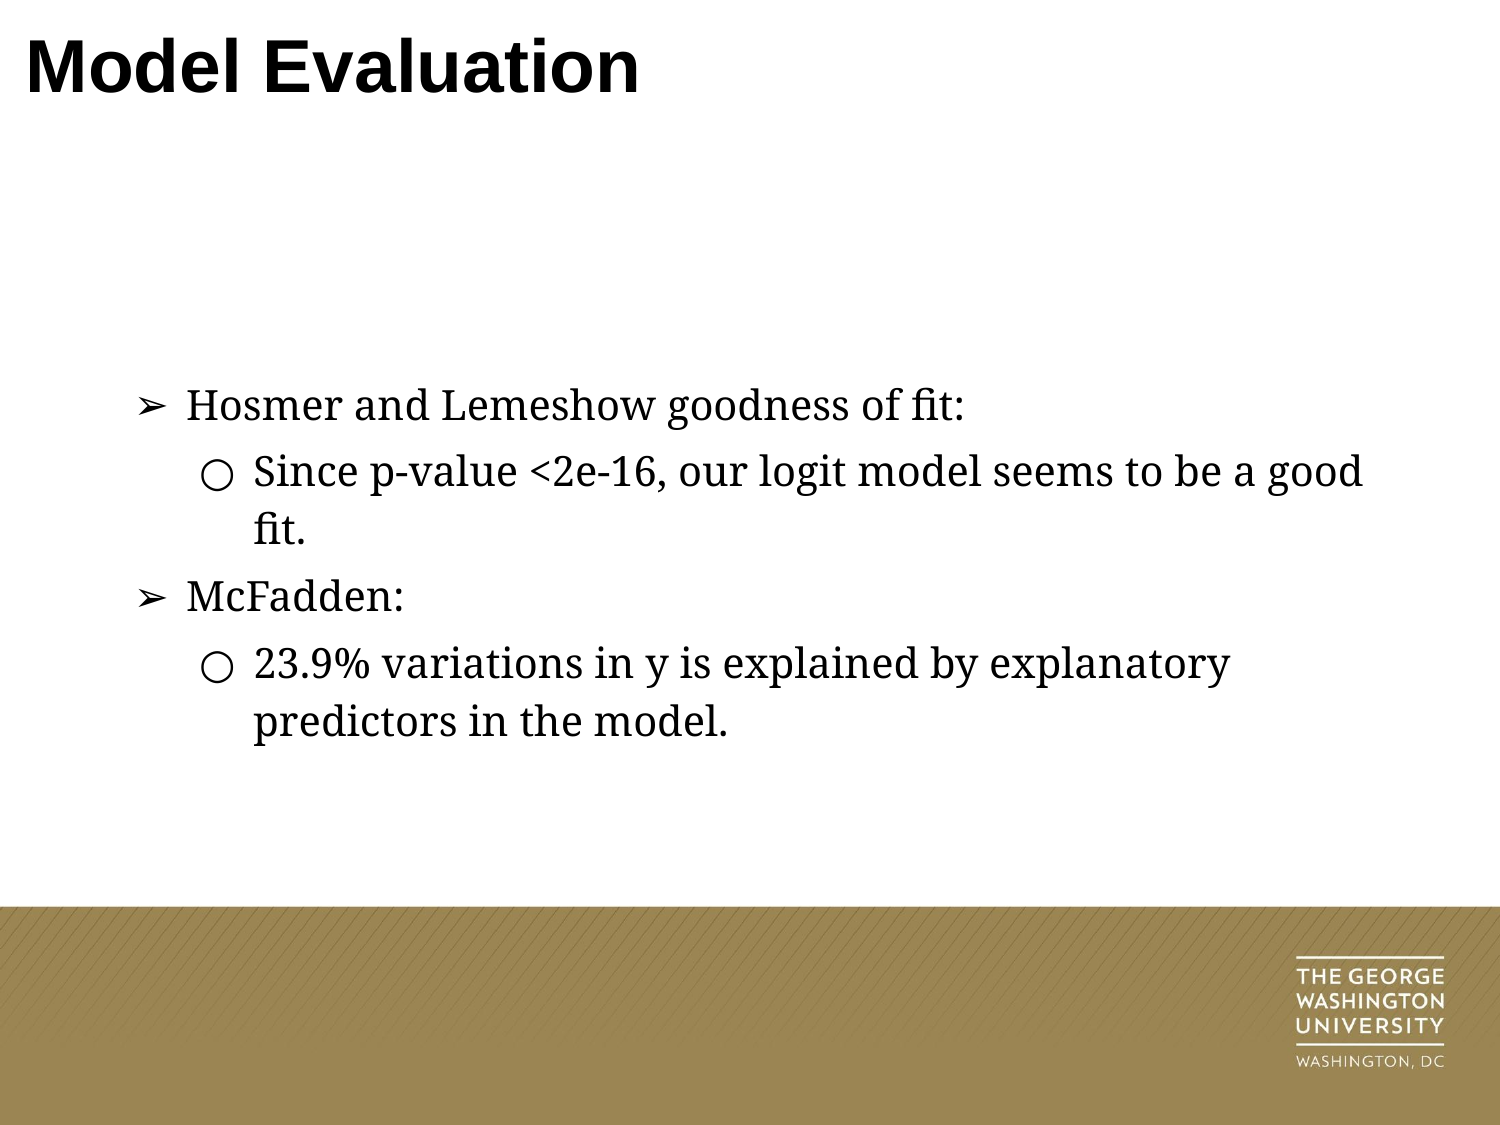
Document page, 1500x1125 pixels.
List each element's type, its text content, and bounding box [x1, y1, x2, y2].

title Model Evaluation [10, 10, 1284, 162]
list Hosmer and Lemeshow goodness of fit: Since p-value <2e-16, our logit model seems to be a good fit. McFadden: 23.9% variations in y is explained by explanatory predictors in the model. [114, 363, 1418, 728]
picture [0, 0, 1500, 1125]
